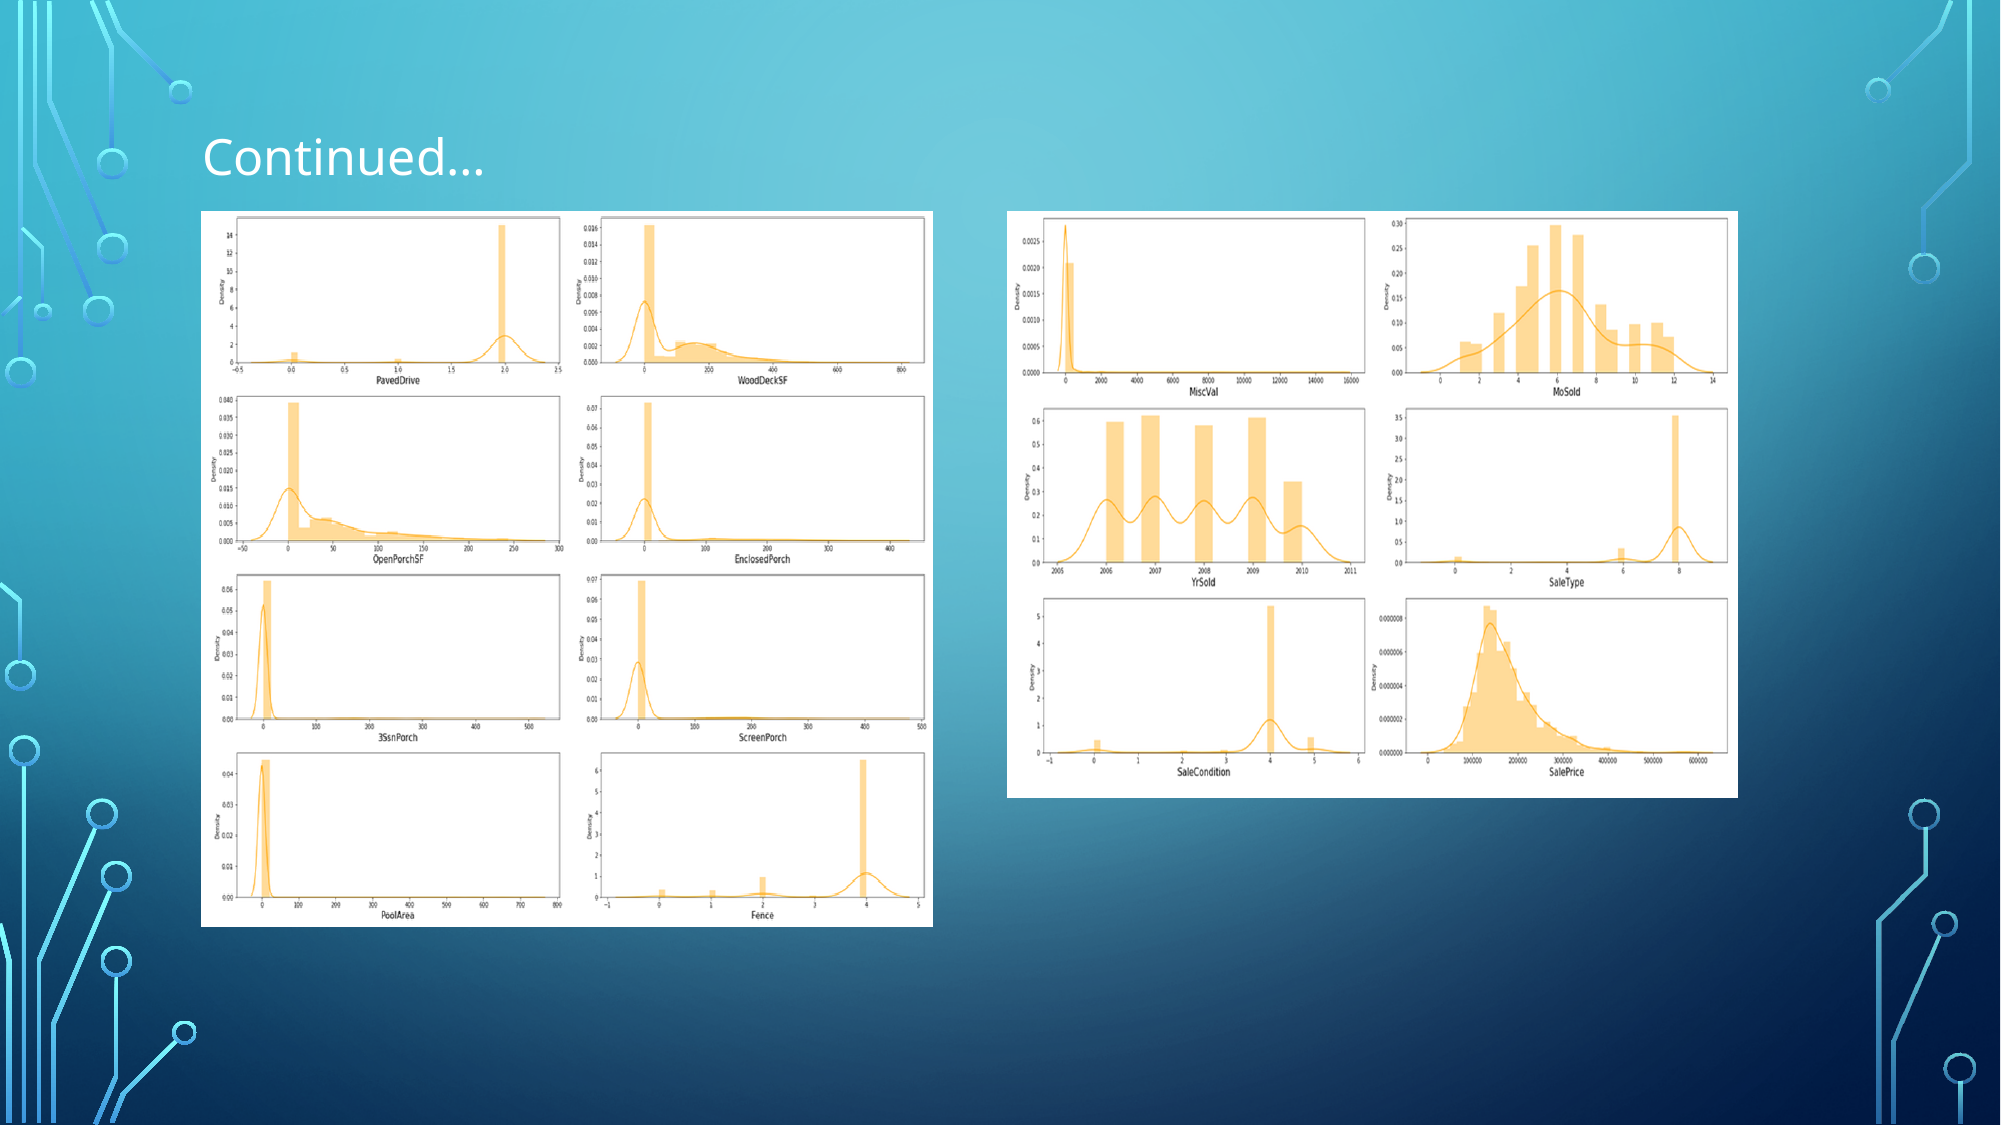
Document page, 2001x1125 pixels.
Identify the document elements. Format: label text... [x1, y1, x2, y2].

picture [1006, 210, 1739, 798]
list Continued… [187, 106, 1813, 1008]
picture [201, 210, 933, 927]
